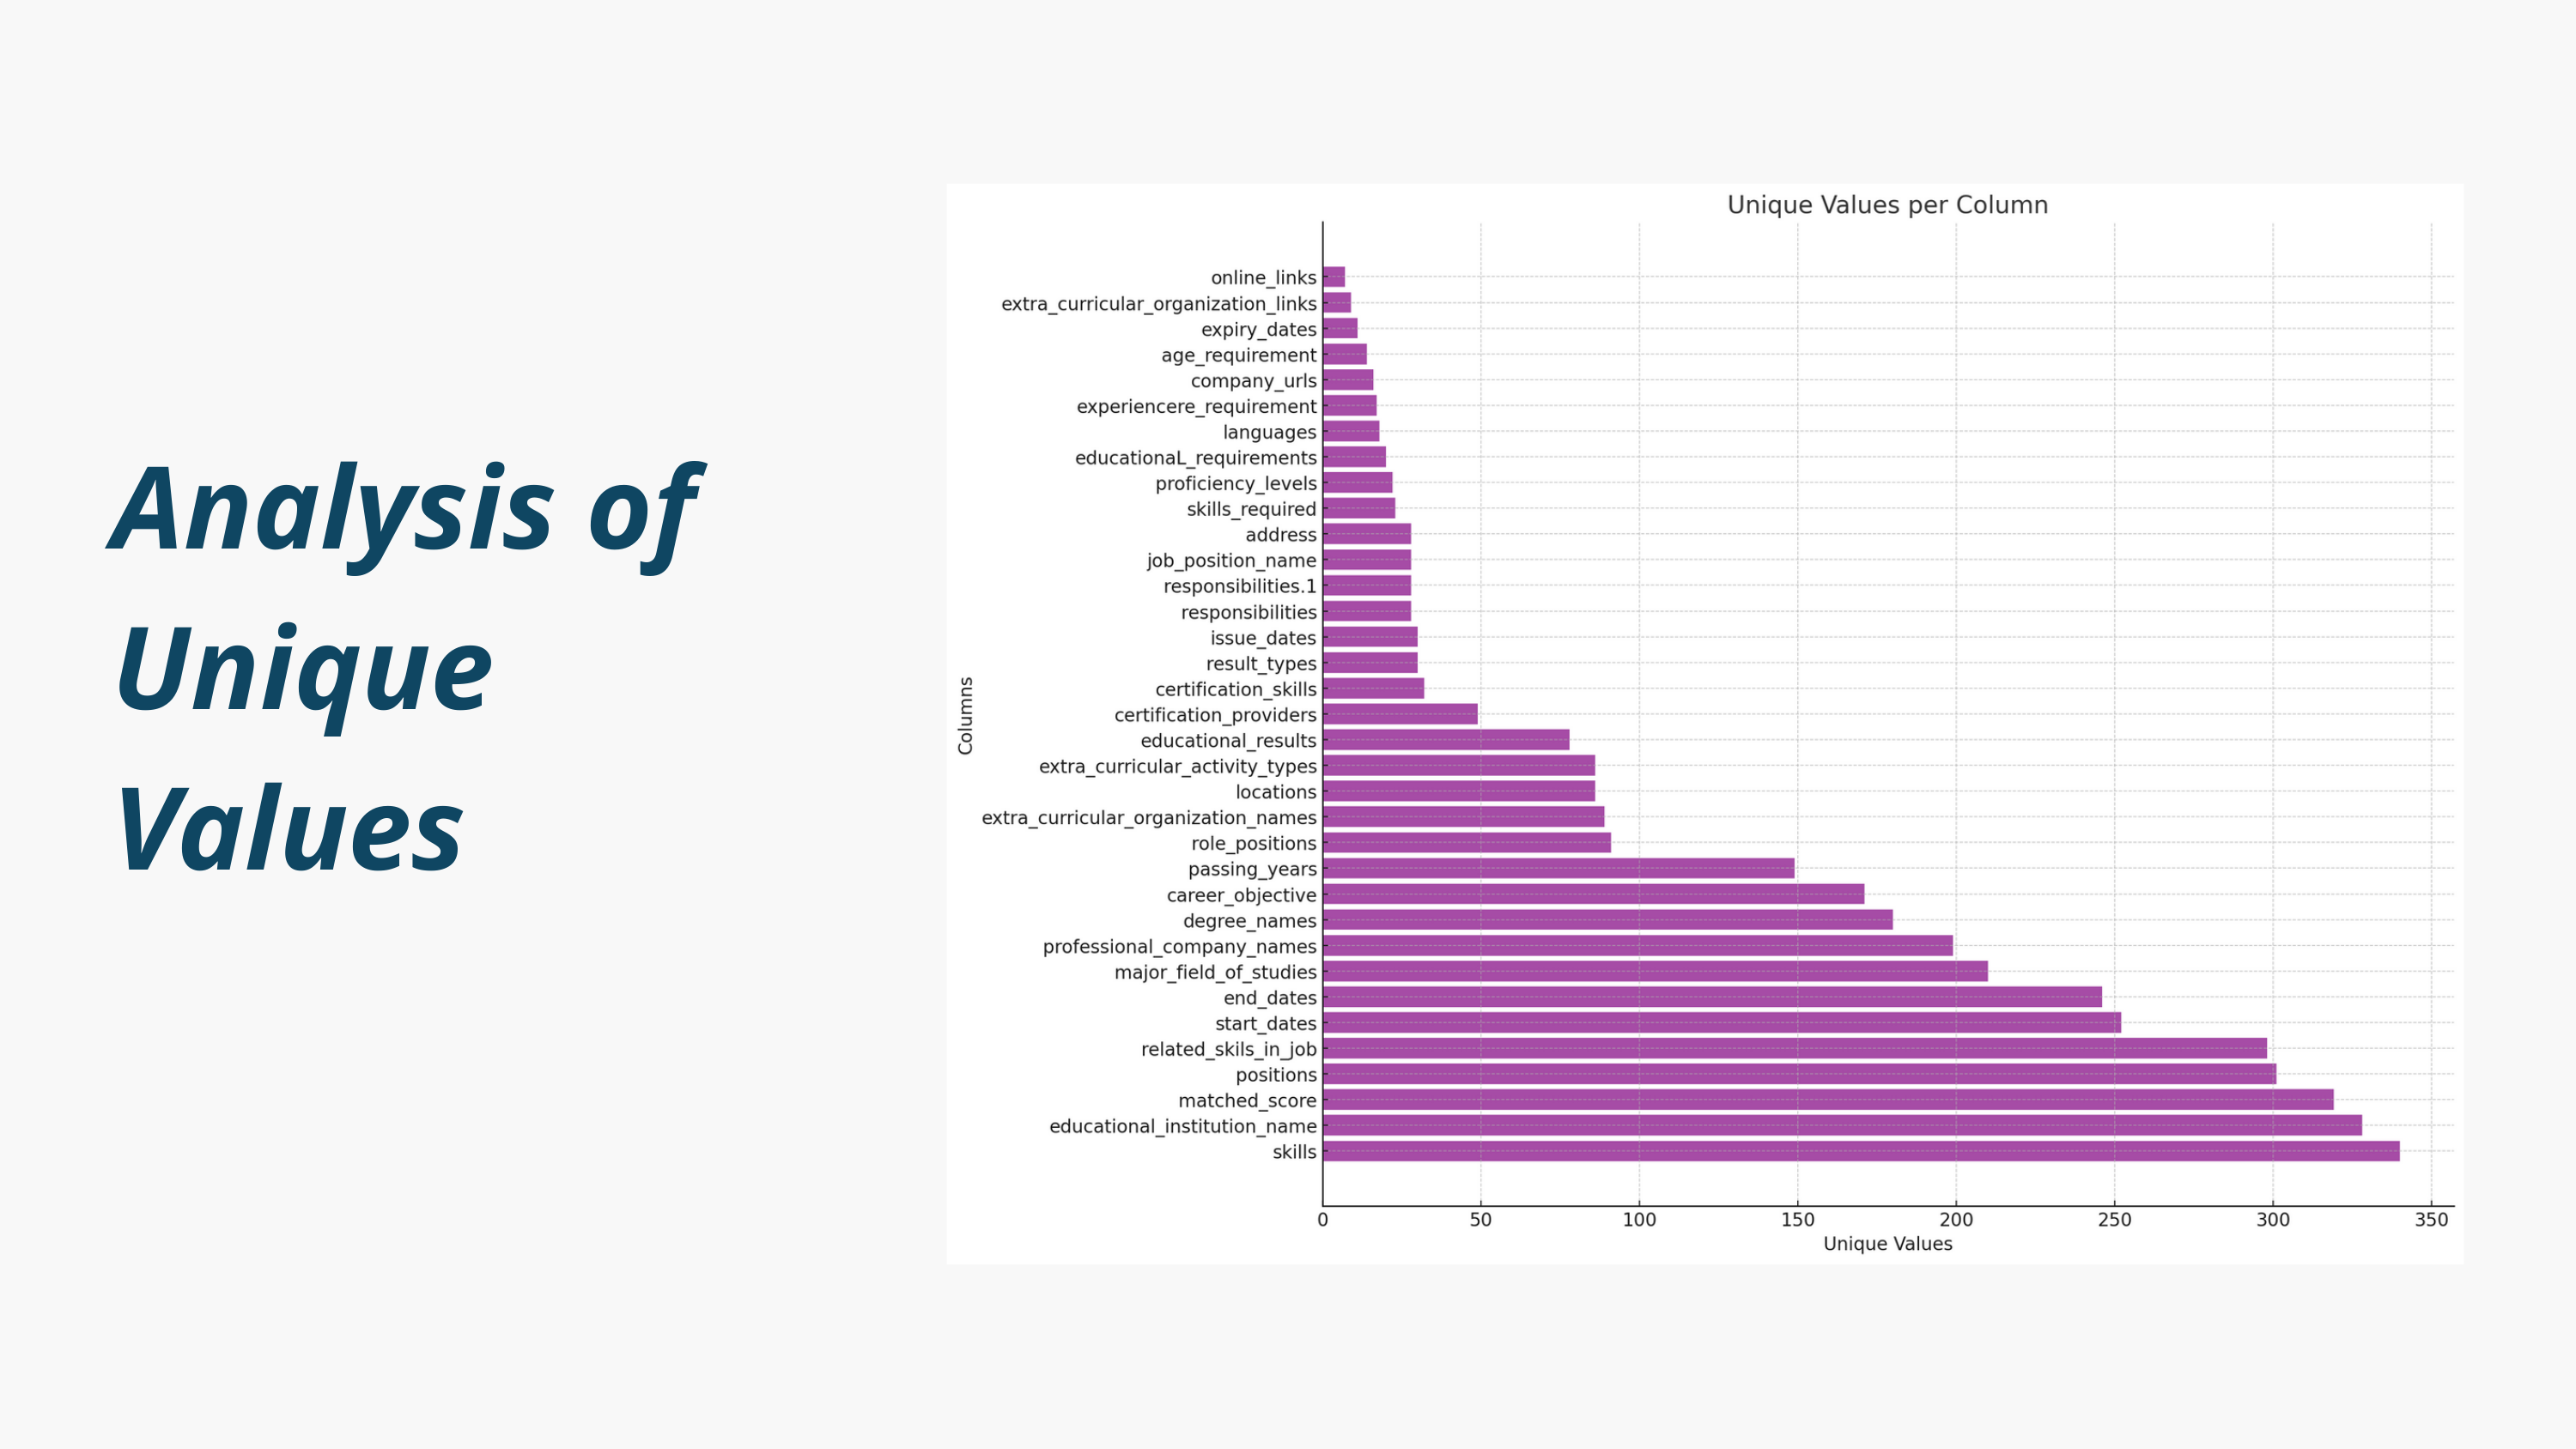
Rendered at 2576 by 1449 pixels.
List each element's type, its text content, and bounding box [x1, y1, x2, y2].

text_box Analysis of Unique Values [112, 411, 785, 893]
text_box [946, 184, 2464, 1264]
